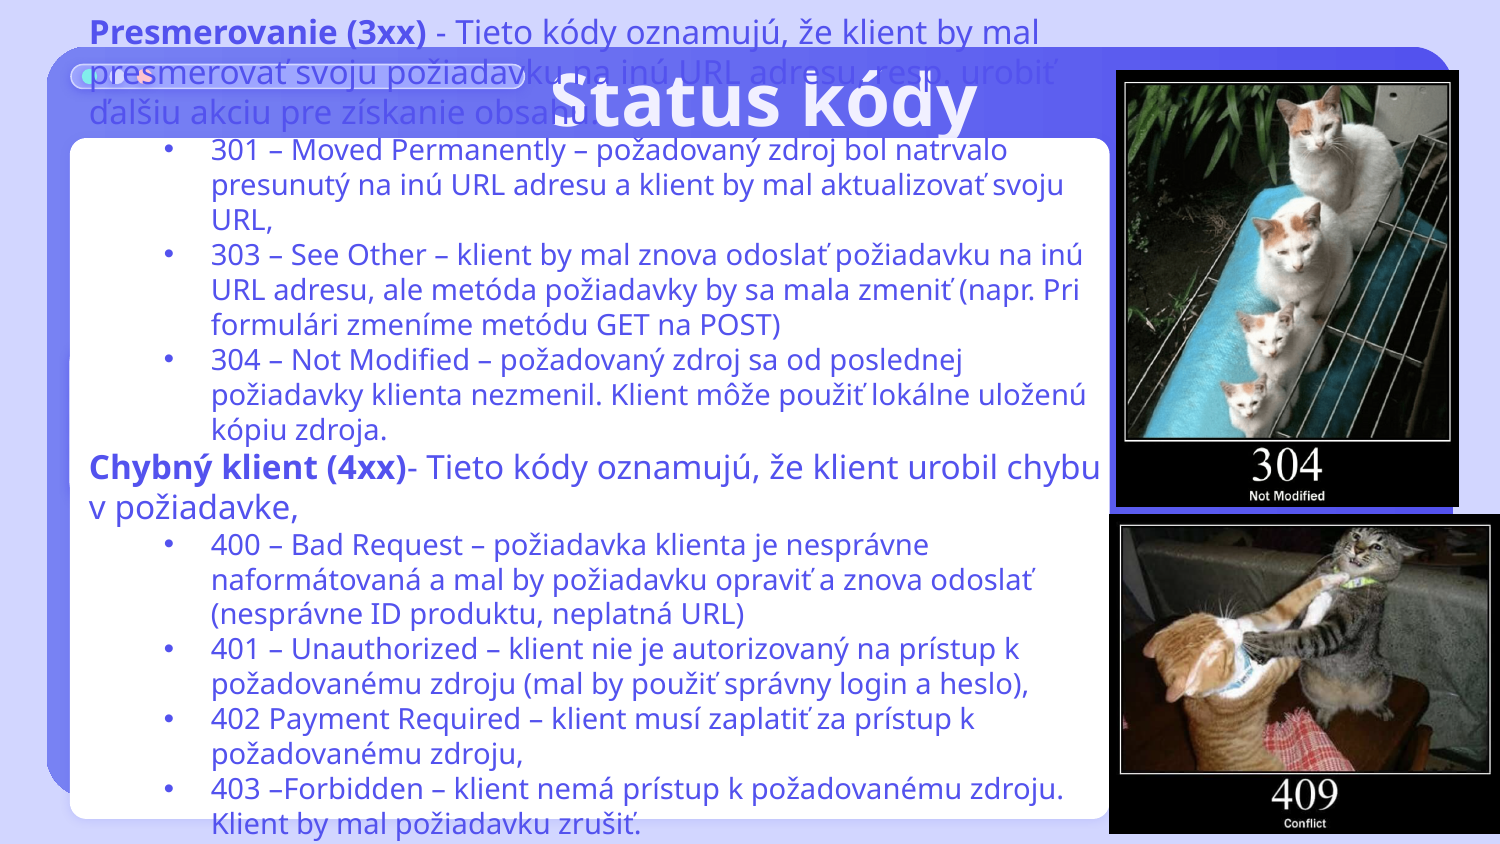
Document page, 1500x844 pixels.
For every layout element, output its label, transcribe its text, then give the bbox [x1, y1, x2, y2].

picture [1115, 70, 1460, 507]
title Status kódy [534, 38, 1500, 133]
text_box Presmerovanie (3xx) - Tieto kódy oznamujú, že klient by mal presmerovať svoju požiadavku na inú URL adresu, resp. urobiť ďalšiu akciu pre získanie obsahu. 301 – Moved Permanently – požadovaný zdroj bol natrvalo presunutý na inú URL adresu a klient by mal aktualizovať svoju URL, 303 – See Other – klient by mal znova odoslať požiadavku na inú URL adresu, ale metóda požiadavky by sa mala zmeniť (napr. Pri formulári zmeníme metódu GET na POST) 304 – Not Modified – požadovaný zdroj sa od poslednej požiadavky klienta nezmenil. Klient môže použiť lokálne uloženú kópiu zdroja. Chybný klient (4xx)- Tieto kódy oznamujú, že klient urobil chybu v požiadavke, 400 – Bad Request – požiadavka klienta je nesprávne naformátovaná a mal by požiadavku opraviť a znova odoslať (nesprávne ID produktu, neplatná URL) 401 – Unauthorized – klient nie je autorizovaný na prístup k požadovanému zdroju (mal by použiť správny login a heslo), 402 Payment Required – klient musí zaplatiť za prístup k požadovanému zdroju, 403 –Forbidden – klient nemá prístup k požadovanému zdroju. Klient by mal požiadavku zrušiť. 409 – Conflict– server nemôže splniť požiadavku klienta kvôli konfliktu s aktuálnym stavom požadovaného zdroja (klient vytvára už existujúci účet) [51, 108, 1129, 844]
picture [1109, 514, 1500, 835]
